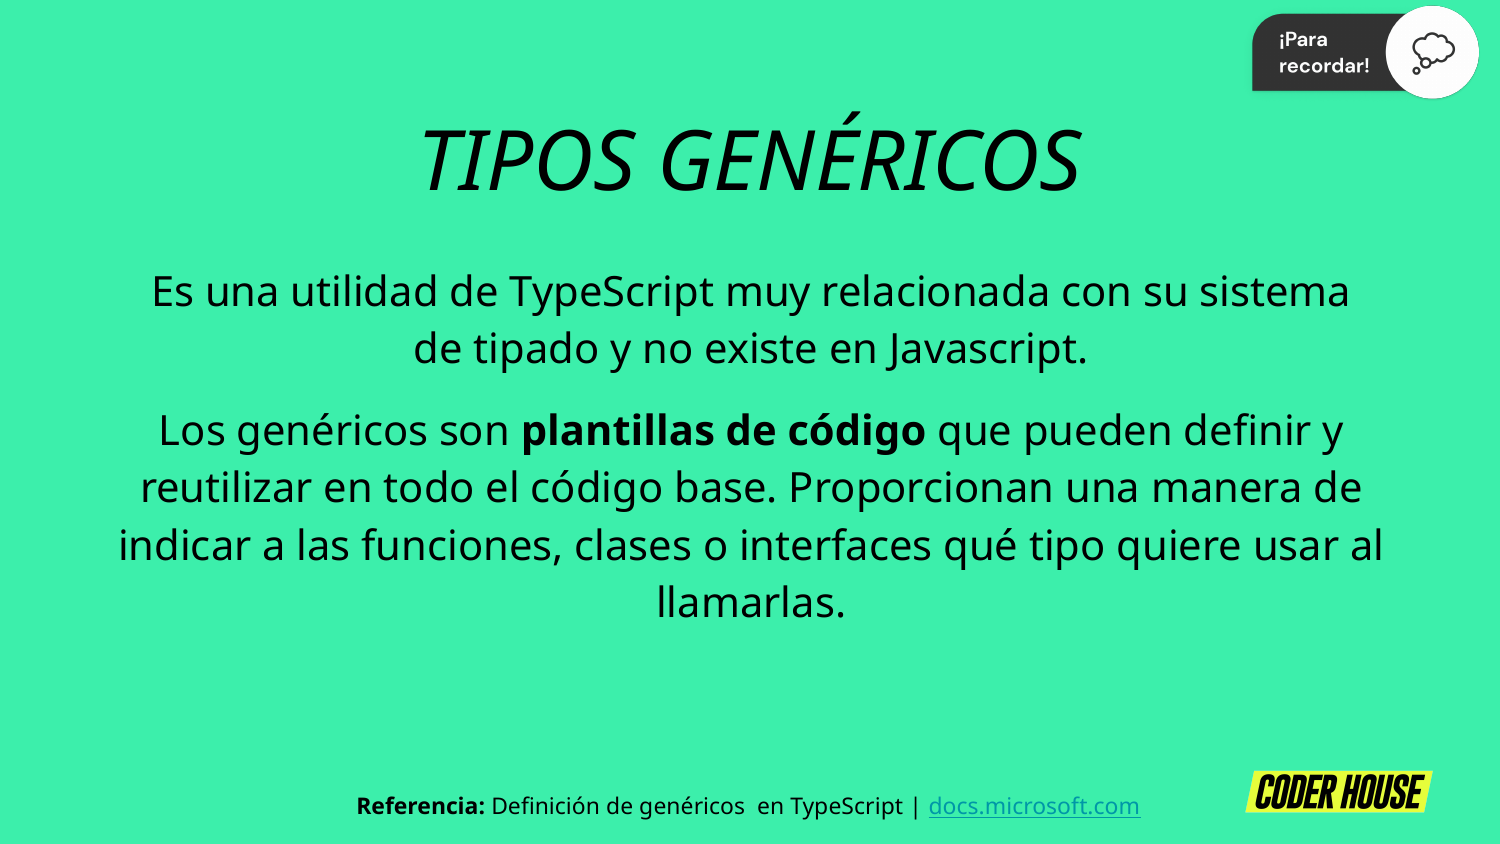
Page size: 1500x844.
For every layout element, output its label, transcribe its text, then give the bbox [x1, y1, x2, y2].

picture [1231, 0, 1500, 106]
text_box TIPOS GENÉRICOS [378, 92, 1122, 231]
picture [1241, 764, 1437, 819]
text_box Los genéricos son plantillas de código que pueden definir y reutilizar en todo el código base. Proporcionan una manera de indicar a las funciones, clases o interfaces qué tipo quiere usar al llamarlas. Referencia: Definición de genéricos en TypeScript | docs.microsoft.com [88, 381, 1415, 838]
text_box Es una utilidad de TypeScript muy relacionada con su sistema de tipado y no existe en Javascript. [118, 242, 1384, 381]
